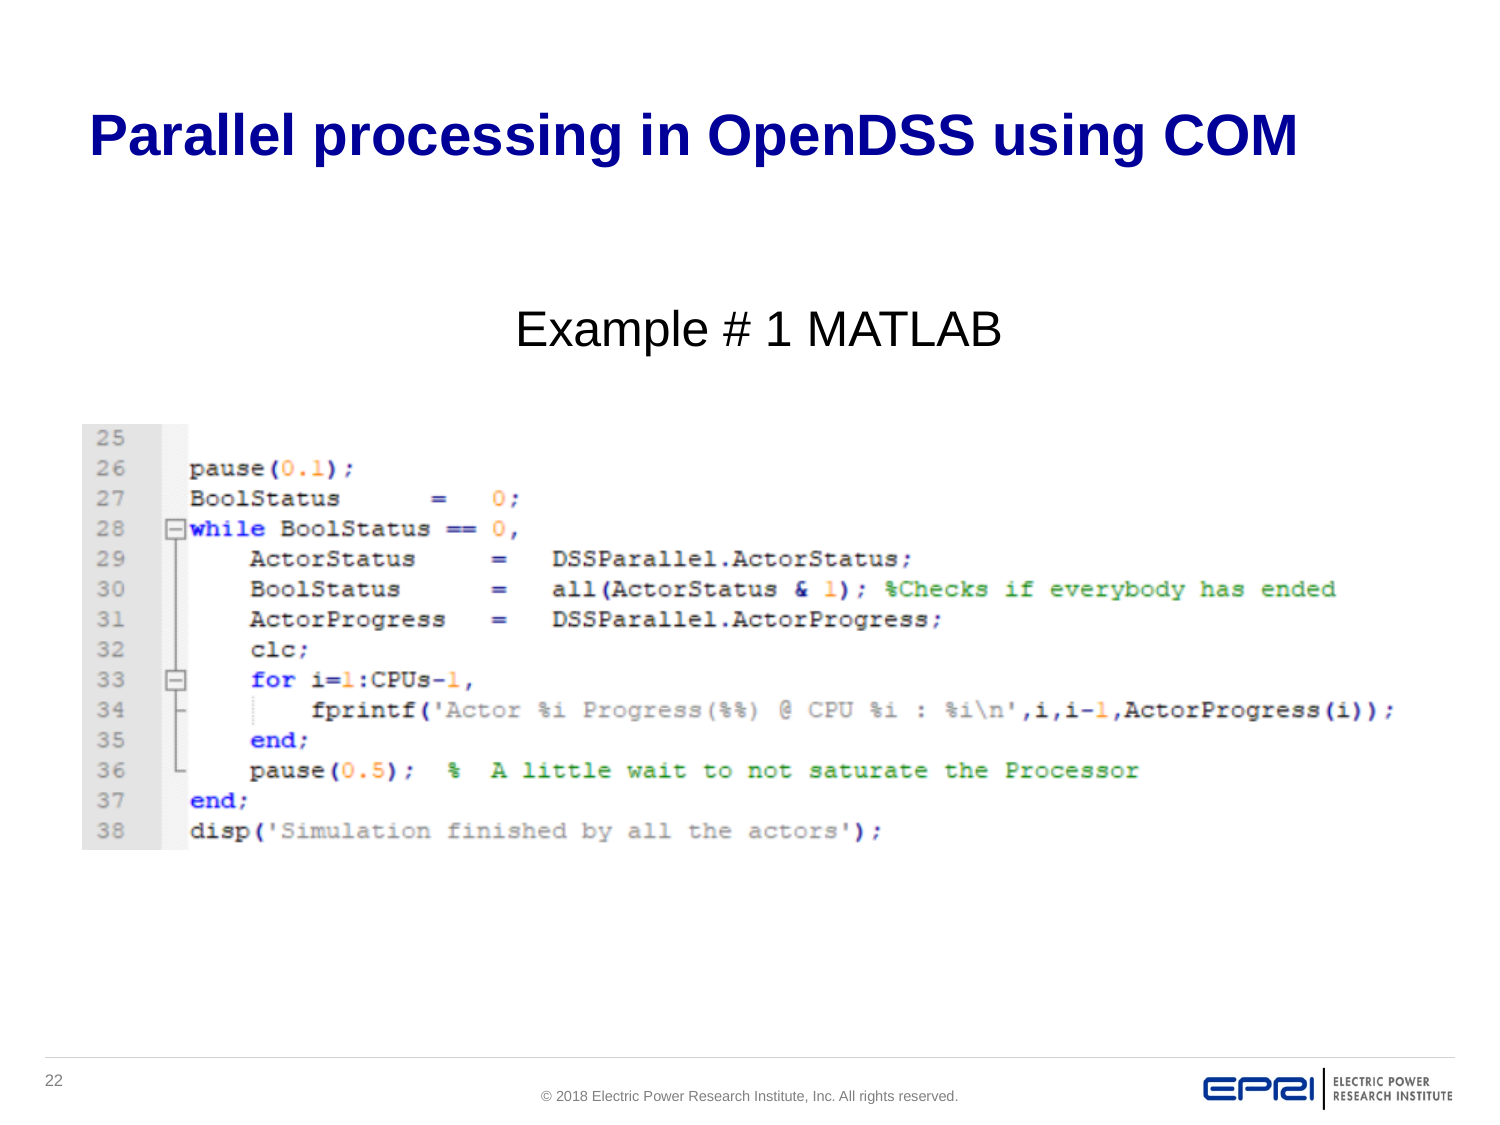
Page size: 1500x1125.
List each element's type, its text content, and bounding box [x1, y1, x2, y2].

text_box Example # 1 MATLAB [76, 288, 1443, 449]
picture [82, 424, 1437, 851]
title Parallel processing in OpenDSS using COM [74, 89, 1425, 278]
picture [1200, 1064, 1455, 1113]
